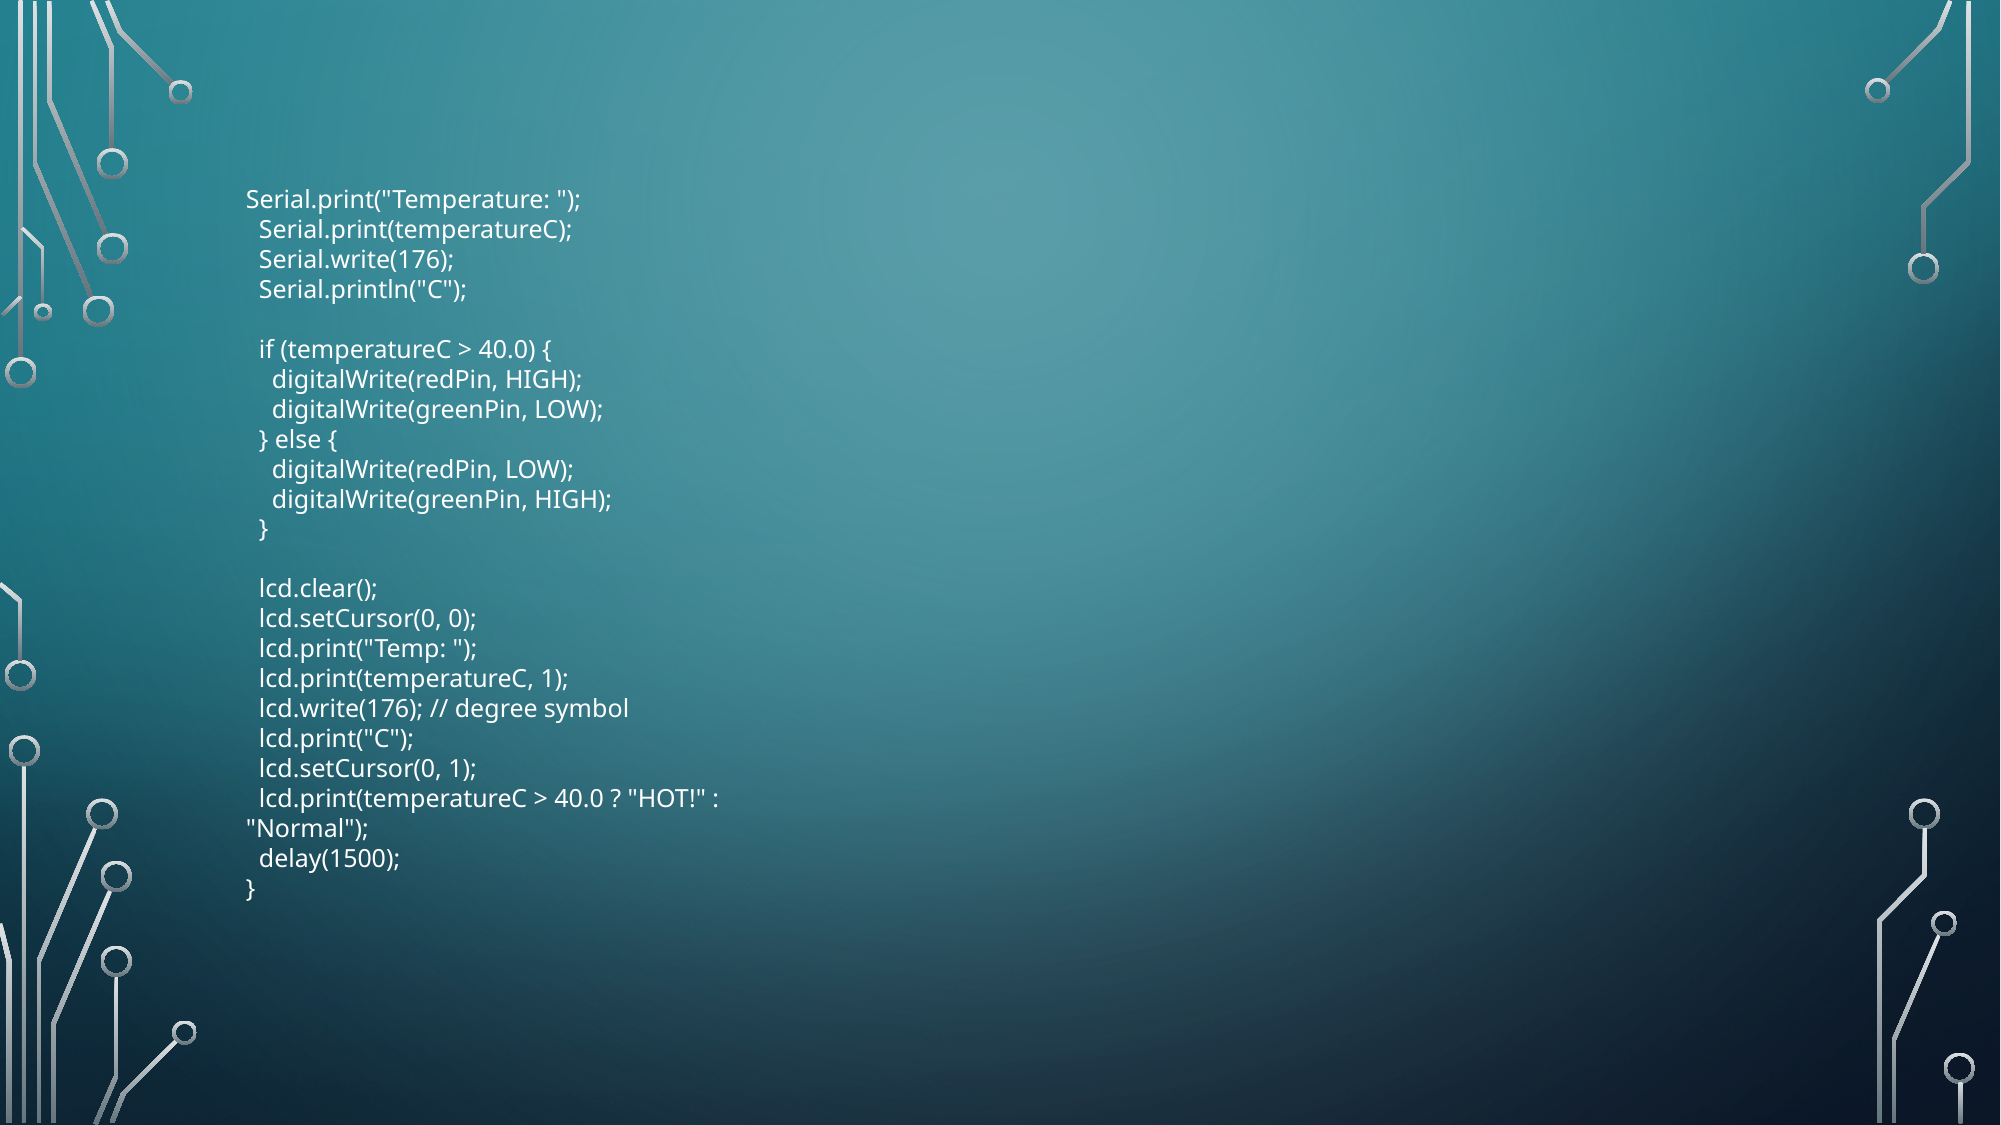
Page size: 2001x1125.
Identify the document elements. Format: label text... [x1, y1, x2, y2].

text_box Serial.print("Temperature: "); Serial.print(temperatureC); Serial.write(176); Serial.println("C"); if (temperatureC > 40.0) { digitalWrite(redPin, HIGH); digitalWrite(greenPin, LOW); } else { digitalWrite(redPin, LOW); digitalWrite(greenPin, HIGH); } lcd.clear(); lcd.setCursor(0, 0); lcd.print("Temp: "); lcd.print(temperatureC, 1); lcd.write(176); // degree symbol lcd.print("C"); lcd.setCursor(0, 1); lcd.print(temperatureC > 40.0 ? "HOT!" : "Normal"); delay(1500); } [231, 176, 737, 940]
